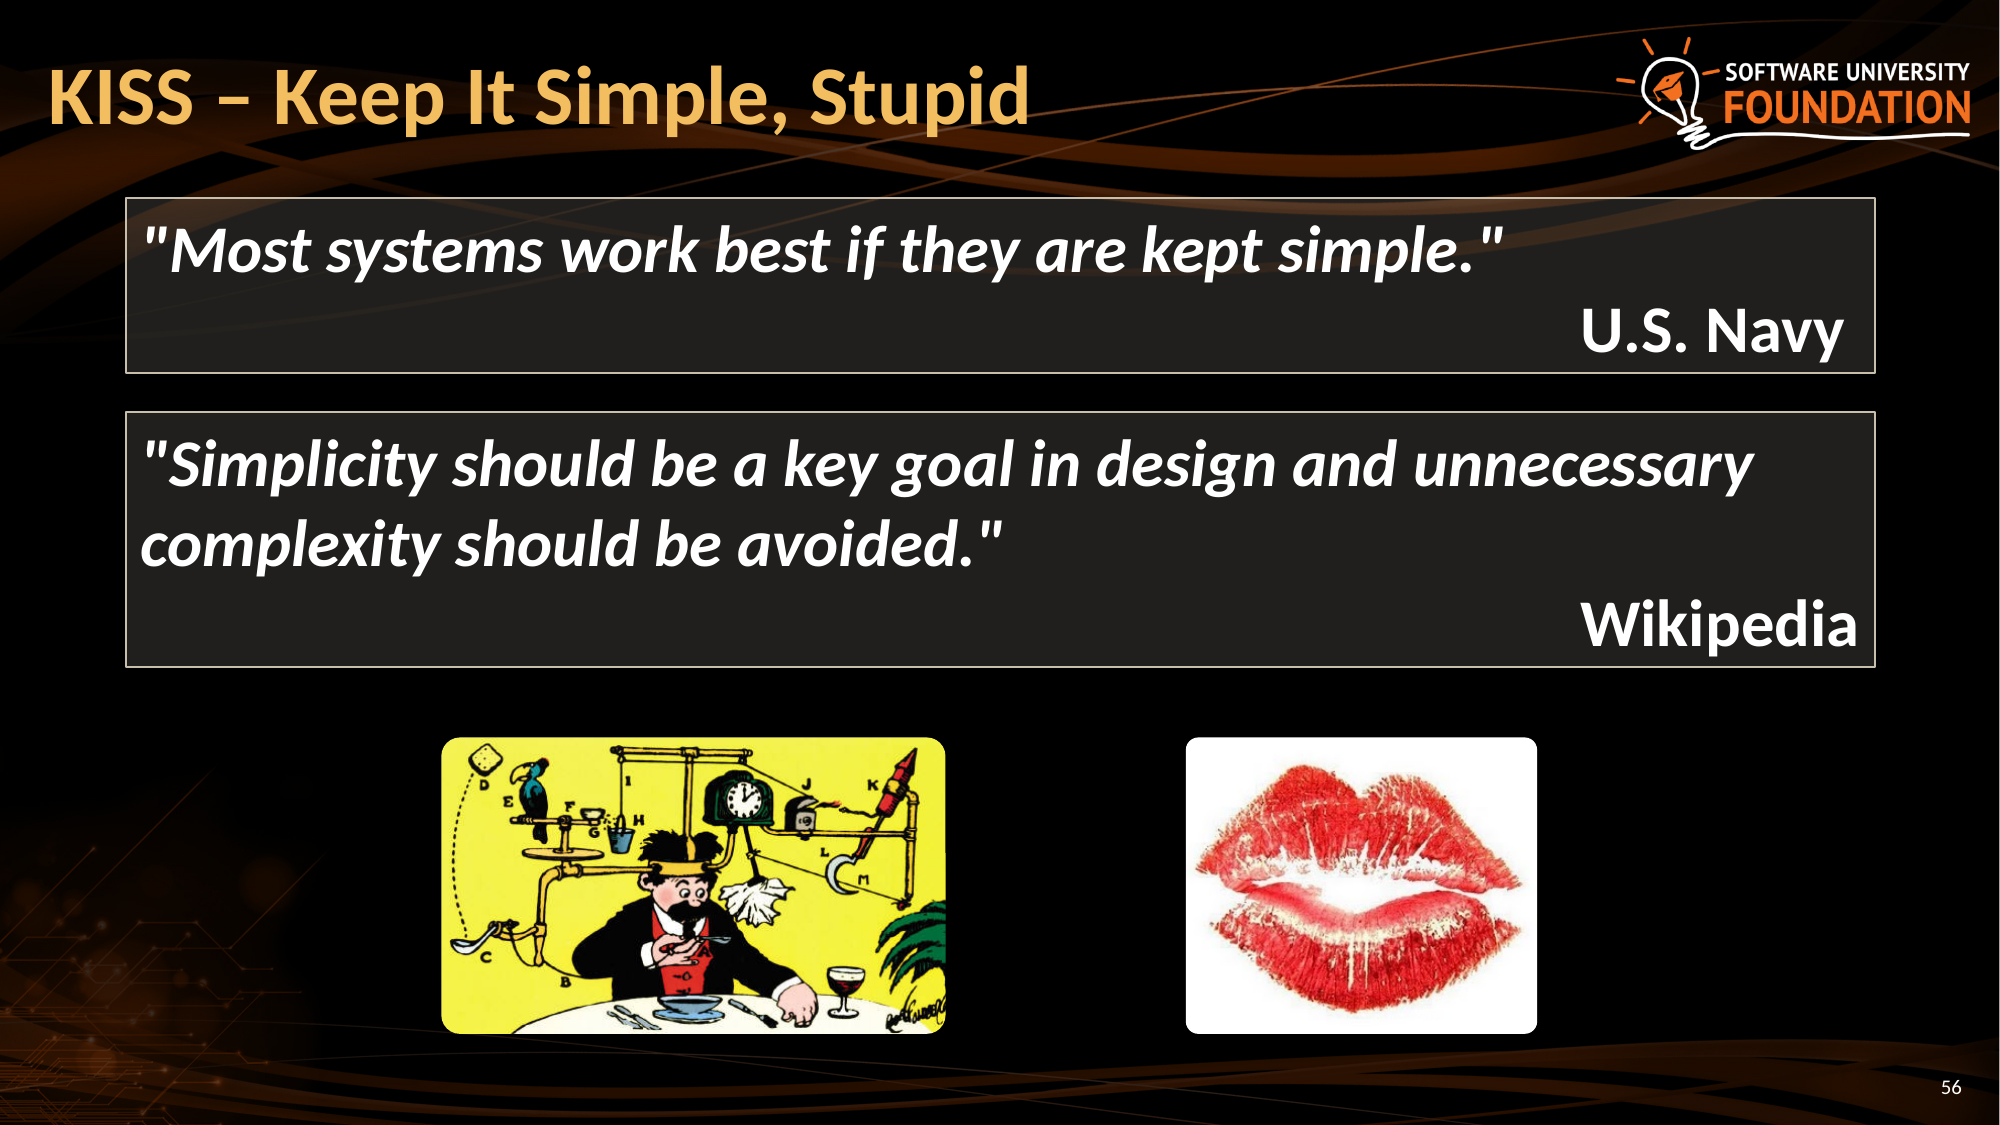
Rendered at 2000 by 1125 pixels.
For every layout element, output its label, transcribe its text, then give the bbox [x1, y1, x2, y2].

text_box "Simplicity should be a key goal in design and unnecessary complexity should be avoided." Wikipedia [125, 412, 1875, 668]
picture [0, 0, 2000, 1125]
title KISS – Keep It Simple, Stupid [30, 6, 1602, 189]
text_box "Most systems work best if they are kept simple." U.S. Navy [125, 198, 1875, 373]
slide_number 56 [1897, 1070, 1968, 1103]
